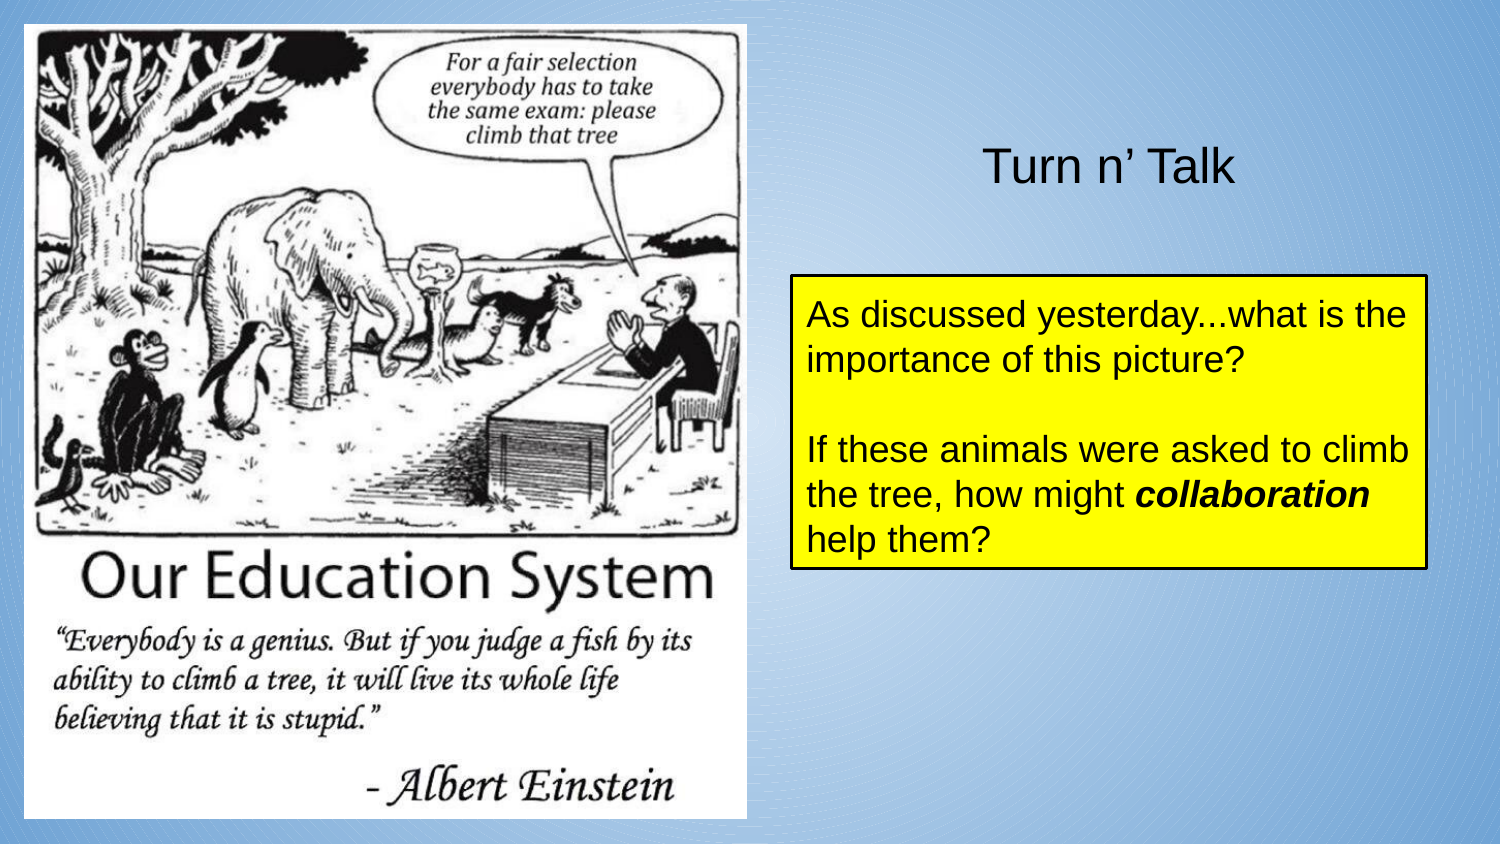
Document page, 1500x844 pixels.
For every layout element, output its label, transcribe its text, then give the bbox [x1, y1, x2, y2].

picture [24, 24, 747, 819]
text_box As discussed yesterday...what is the importance of this picture? If these animals were asked to climb the tree, how might collaboration help them? [791, 275, 1427, 569]
text_box Turn n’ Talk [840, 118, 1377, 204]
